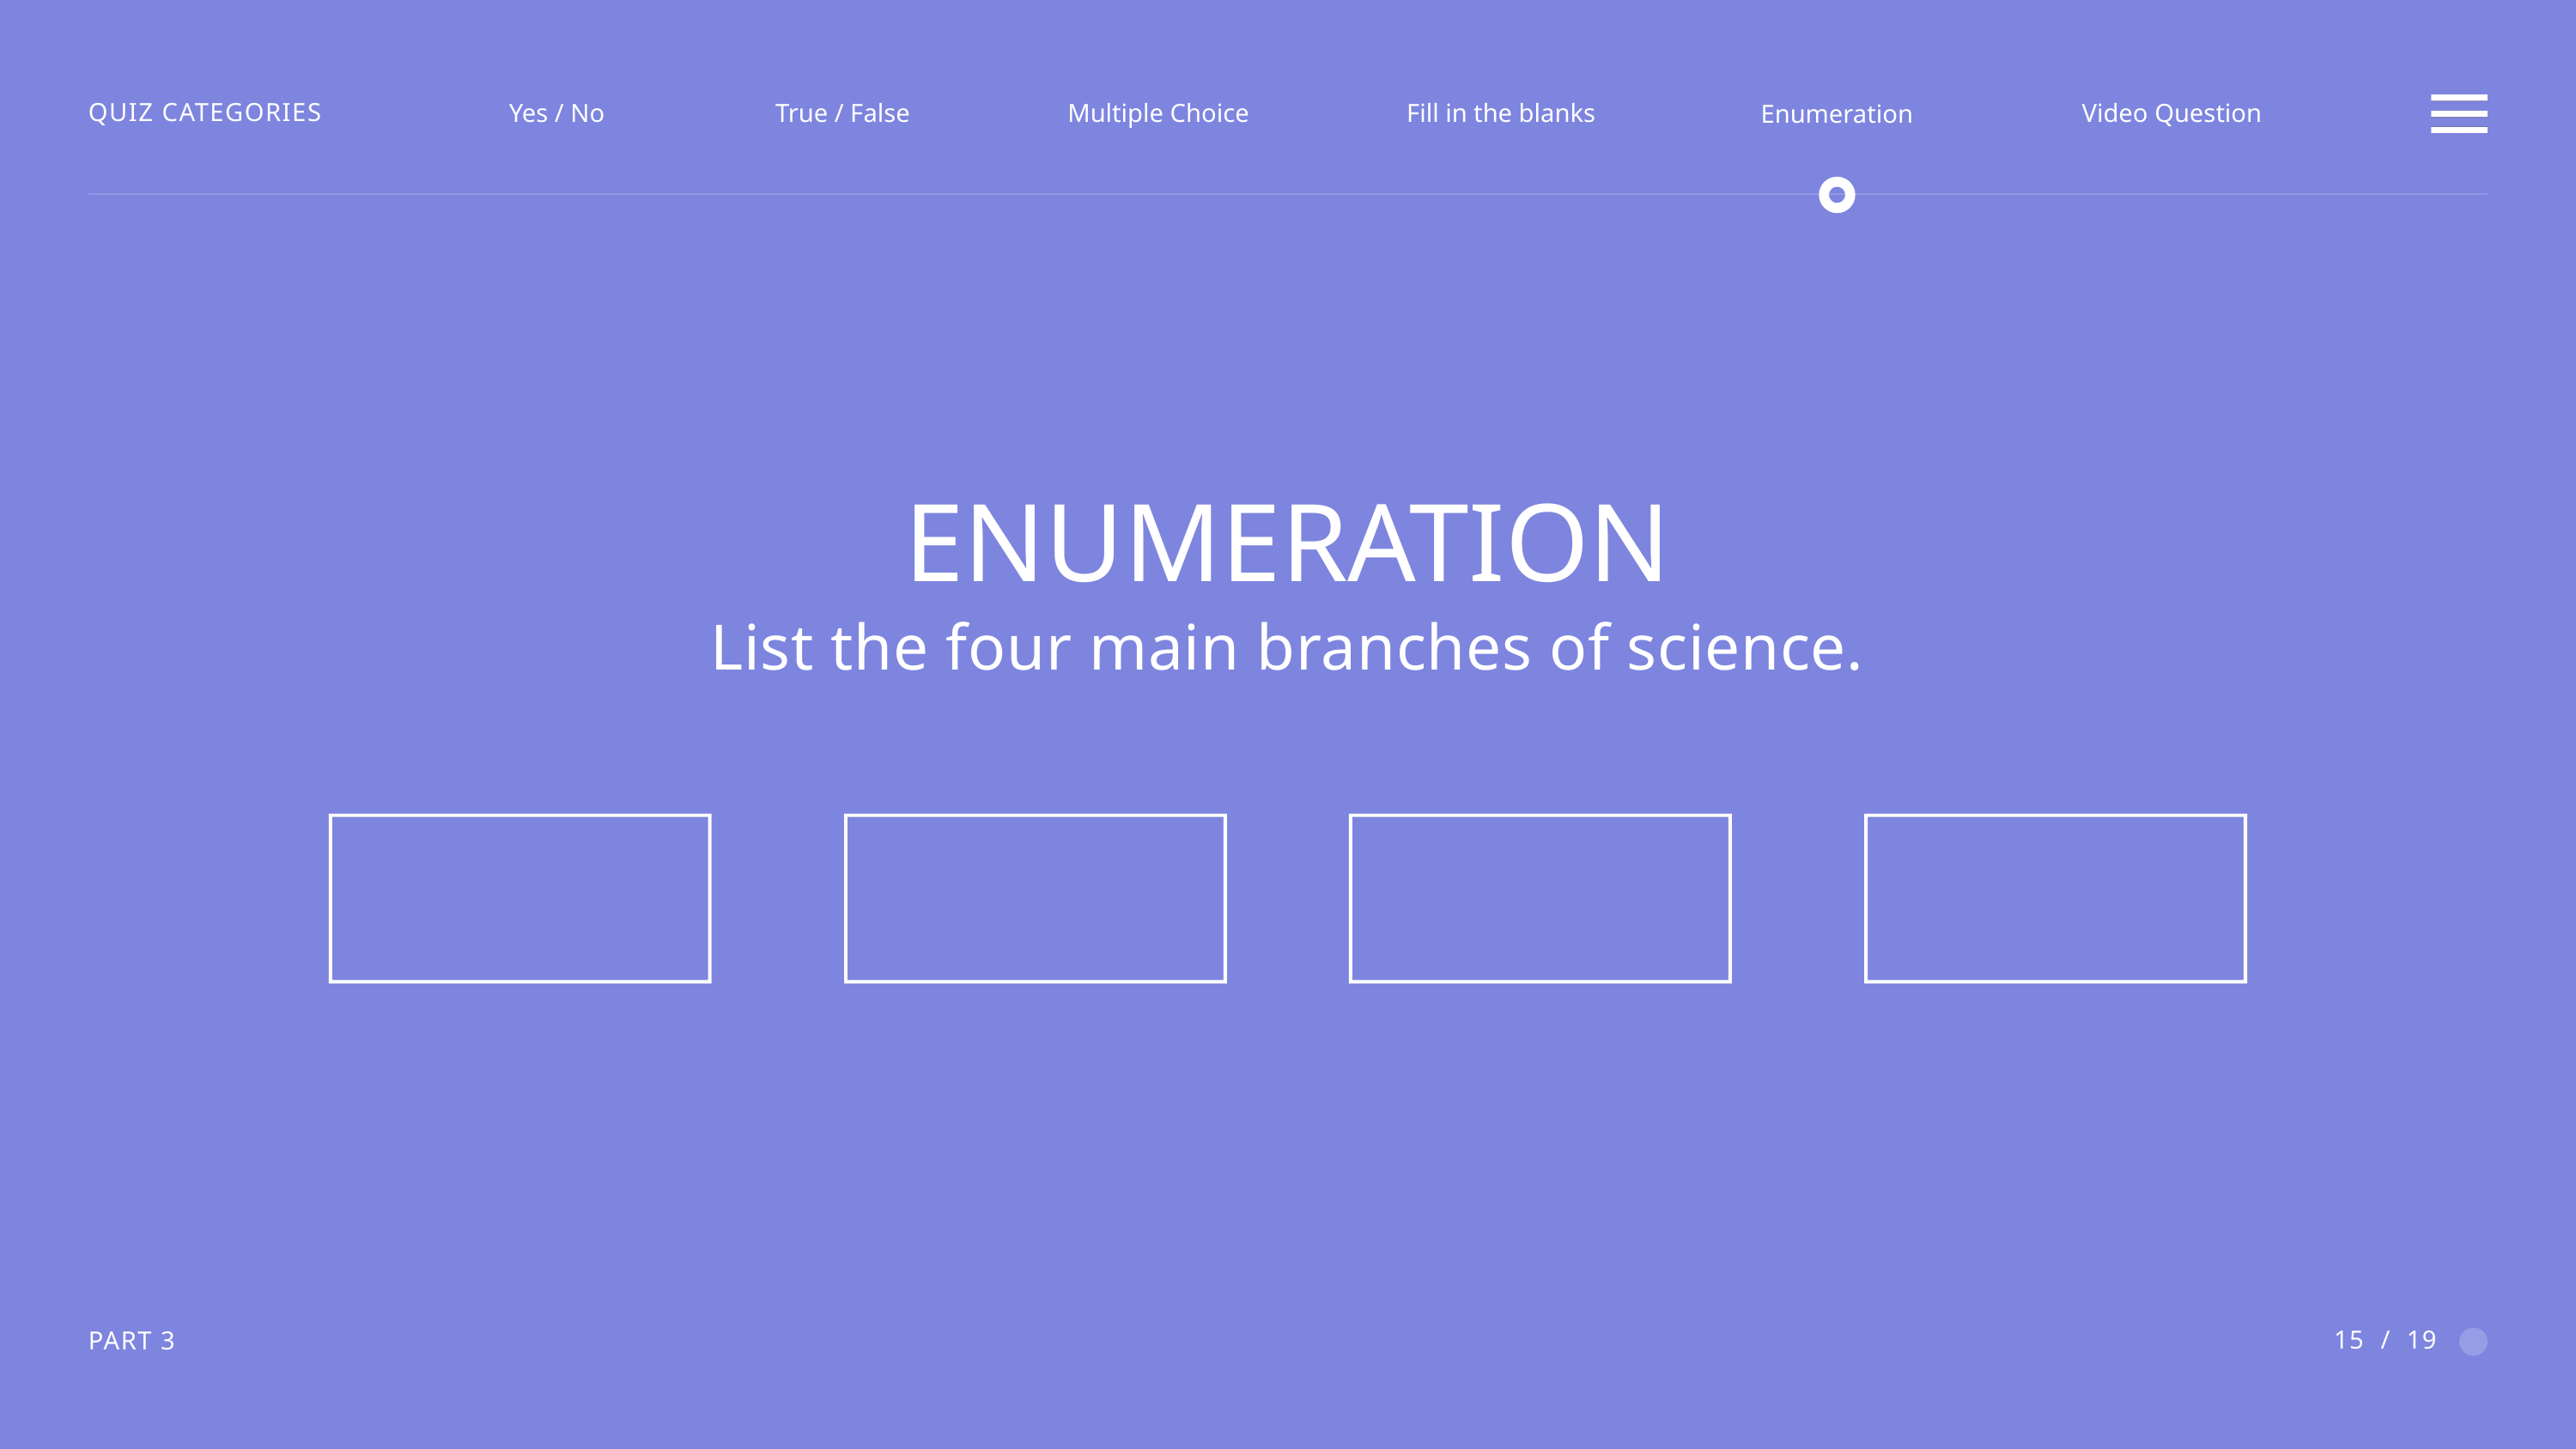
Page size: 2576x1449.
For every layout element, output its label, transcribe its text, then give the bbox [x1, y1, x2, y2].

text_box Enumeration [1741, 103, 1933, 129]
text_box Yes / No [484, 101, 630, 127]
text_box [843, 813, 1228, 984]
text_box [1819, 176, 1856, 214]
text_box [418, 464, 2158, 681]
text_box PART 3 [88, 1330, 357, 1355]
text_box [1348, 813, 1733, 984]
text_box Video Question [2063, 101, 2281, 127]
text_box [2431, 94, 2488, 133]
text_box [1863, 813, 2248, 984]
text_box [2110, 1326, 2488, 1356]
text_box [328, 813, 712, 984]
text_box QUIZ CATEGORIES [88, 101, 357, 127]
text_box True / False [759, 101, 927, 127]
text_box Fill in the blanks [1390, 101, 1612, 127]
text_box Multiple Choice [1056, 101, 1261, 127]
